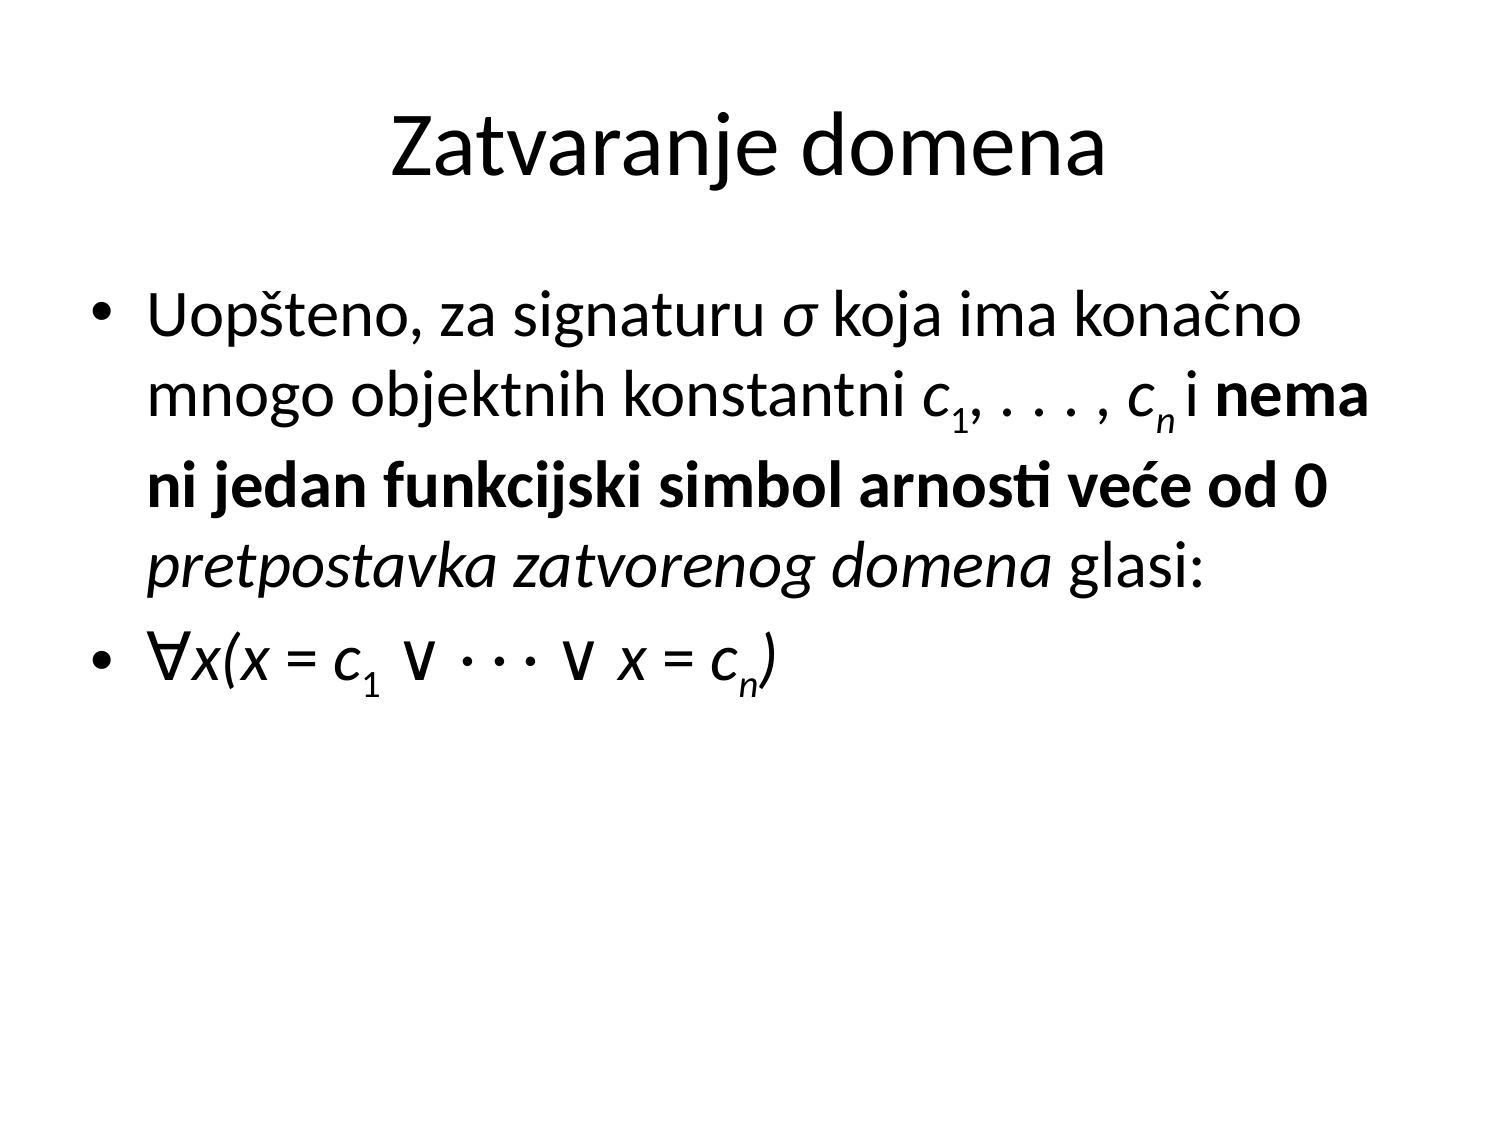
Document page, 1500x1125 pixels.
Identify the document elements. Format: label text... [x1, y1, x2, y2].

title Zatvaranje domena [75, 45, 1425, 233]
list Uopšteno, za signaturu σ koja ima konačno mnogo objektnih konstantni c1, . . . , cn i nema ni jedan funkcijski simbol arnosti veće od 0 pretpostavka zatvorenog domena glasi: ∀x(x = c1 ∨ · · · ∨ x = cn) [75, 262, 1425, 1005]
